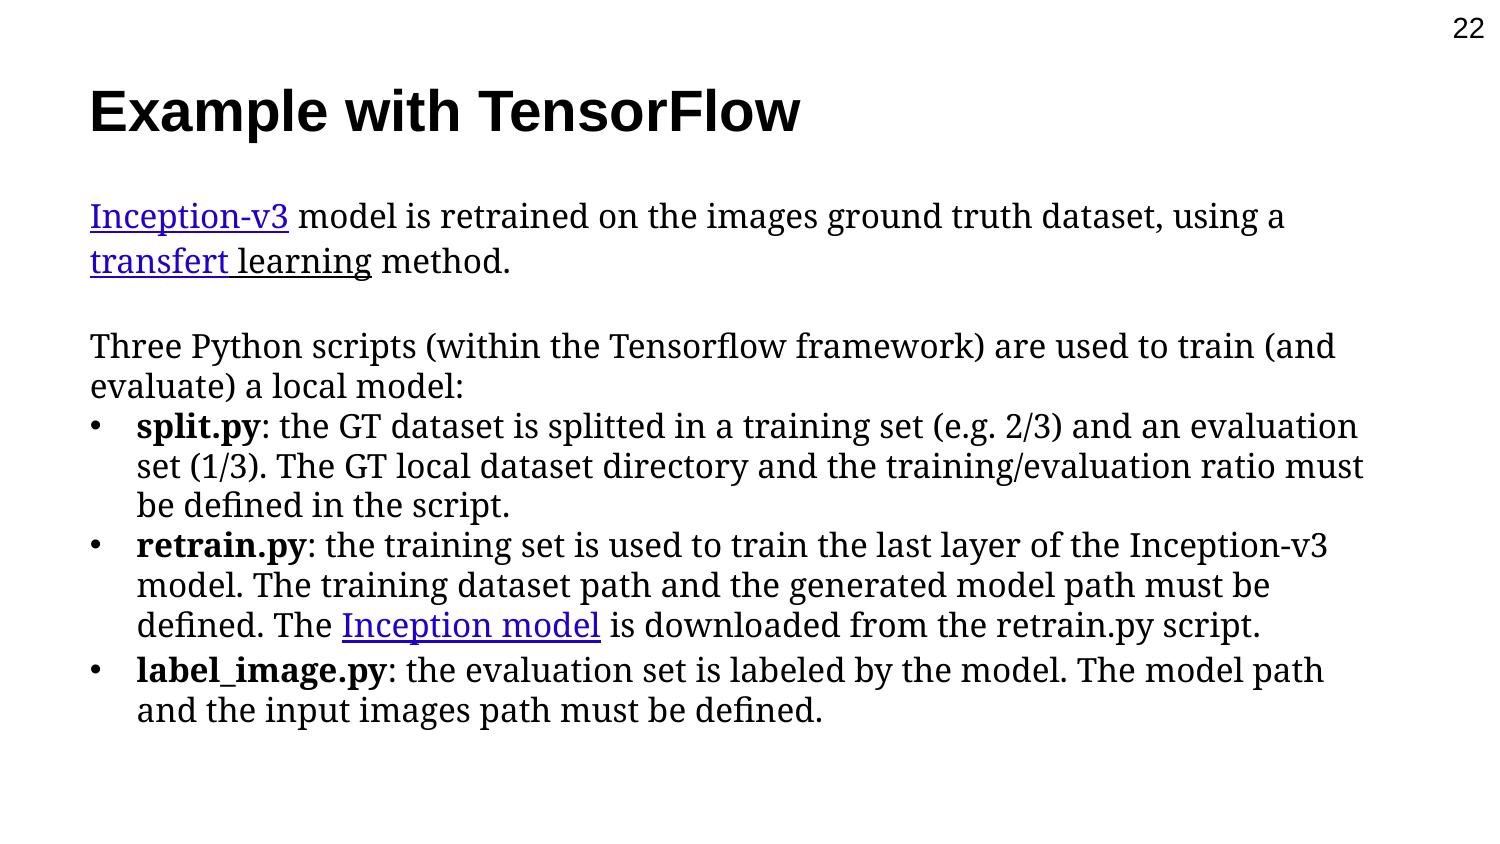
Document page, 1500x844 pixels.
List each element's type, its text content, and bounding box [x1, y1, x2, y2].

title Example with TensorFlow [75, 65, 1475, 188]
list Inception-v3 model is retrained on the images ground truth dataset, using a transfert learning method. Three Python scripts (within the Tensorflow framework) are used to train (and evaluate) a local model: split.py: the GT dataset is splitted in a training set (e.g. 2/3) and an evaluation set (1/3). The GT local dataset directory and the training/evaluation ratio must be defined in the script. retrain.py: the training set is used to train the last layer of the Inception-v3 model. The training dataset path and the generated model path must be defined. The Inception model is downloaded from the retrain.py script. label_image.py: the evaluation set is labeled by the model. The model path and the input images path must be defined. [75, 187, 1400, 788]
slide_number 22 [1325, 2, 1500, 43]
